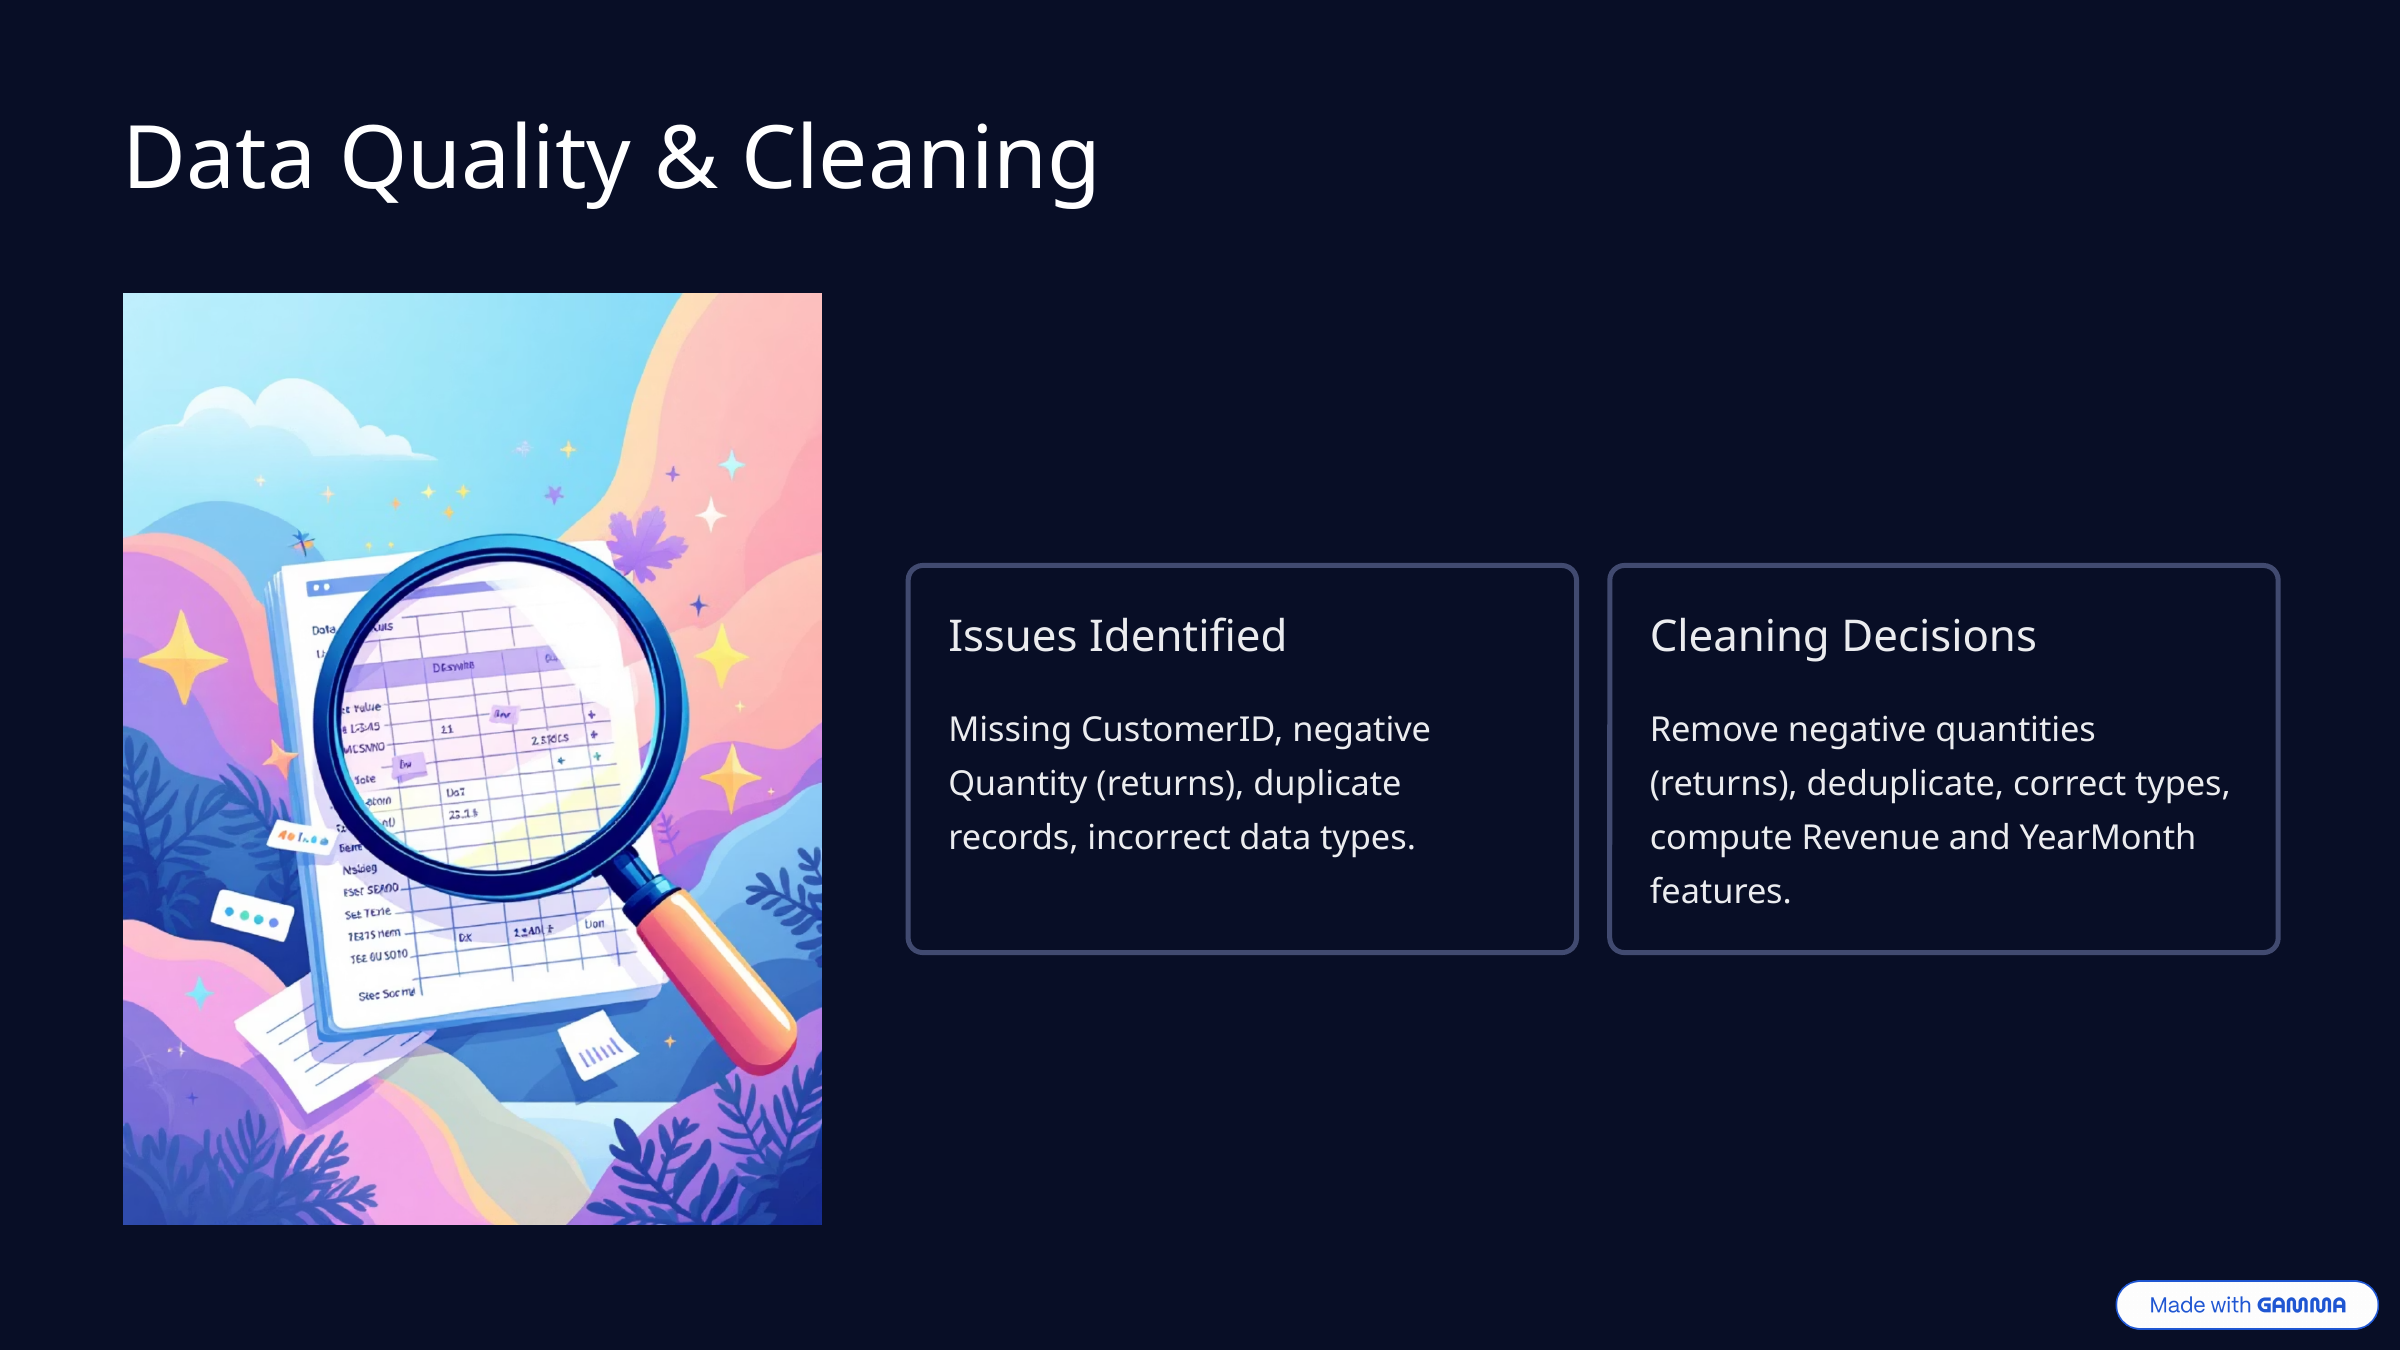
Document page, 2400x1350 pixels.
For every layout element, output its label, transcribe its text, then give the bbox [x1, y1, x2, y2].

picture [122, 293, 822, 1225]
text_box [908, 565, 1577, 953]
text_box Remove negative quantities (returns), deduplicate, correct types, compute Revenue and YearMonth features. [1649, 693, 2239, 913]
text_box Issues Identified [948, 605, 1388, 661]
text_box Missing CustomerID, negative Quantity (returns), duplicate records, incorrect data types. [948, 693, 1537, 858]
text_box [1609, 565, 2279, 953]
text_box Data Quality & Cleaning [122, 96, 1128, 207]
picture [2106, 1271, 2389, 1339]
text_box Cleaning Decisions [1649, 605, 2090, 661]
